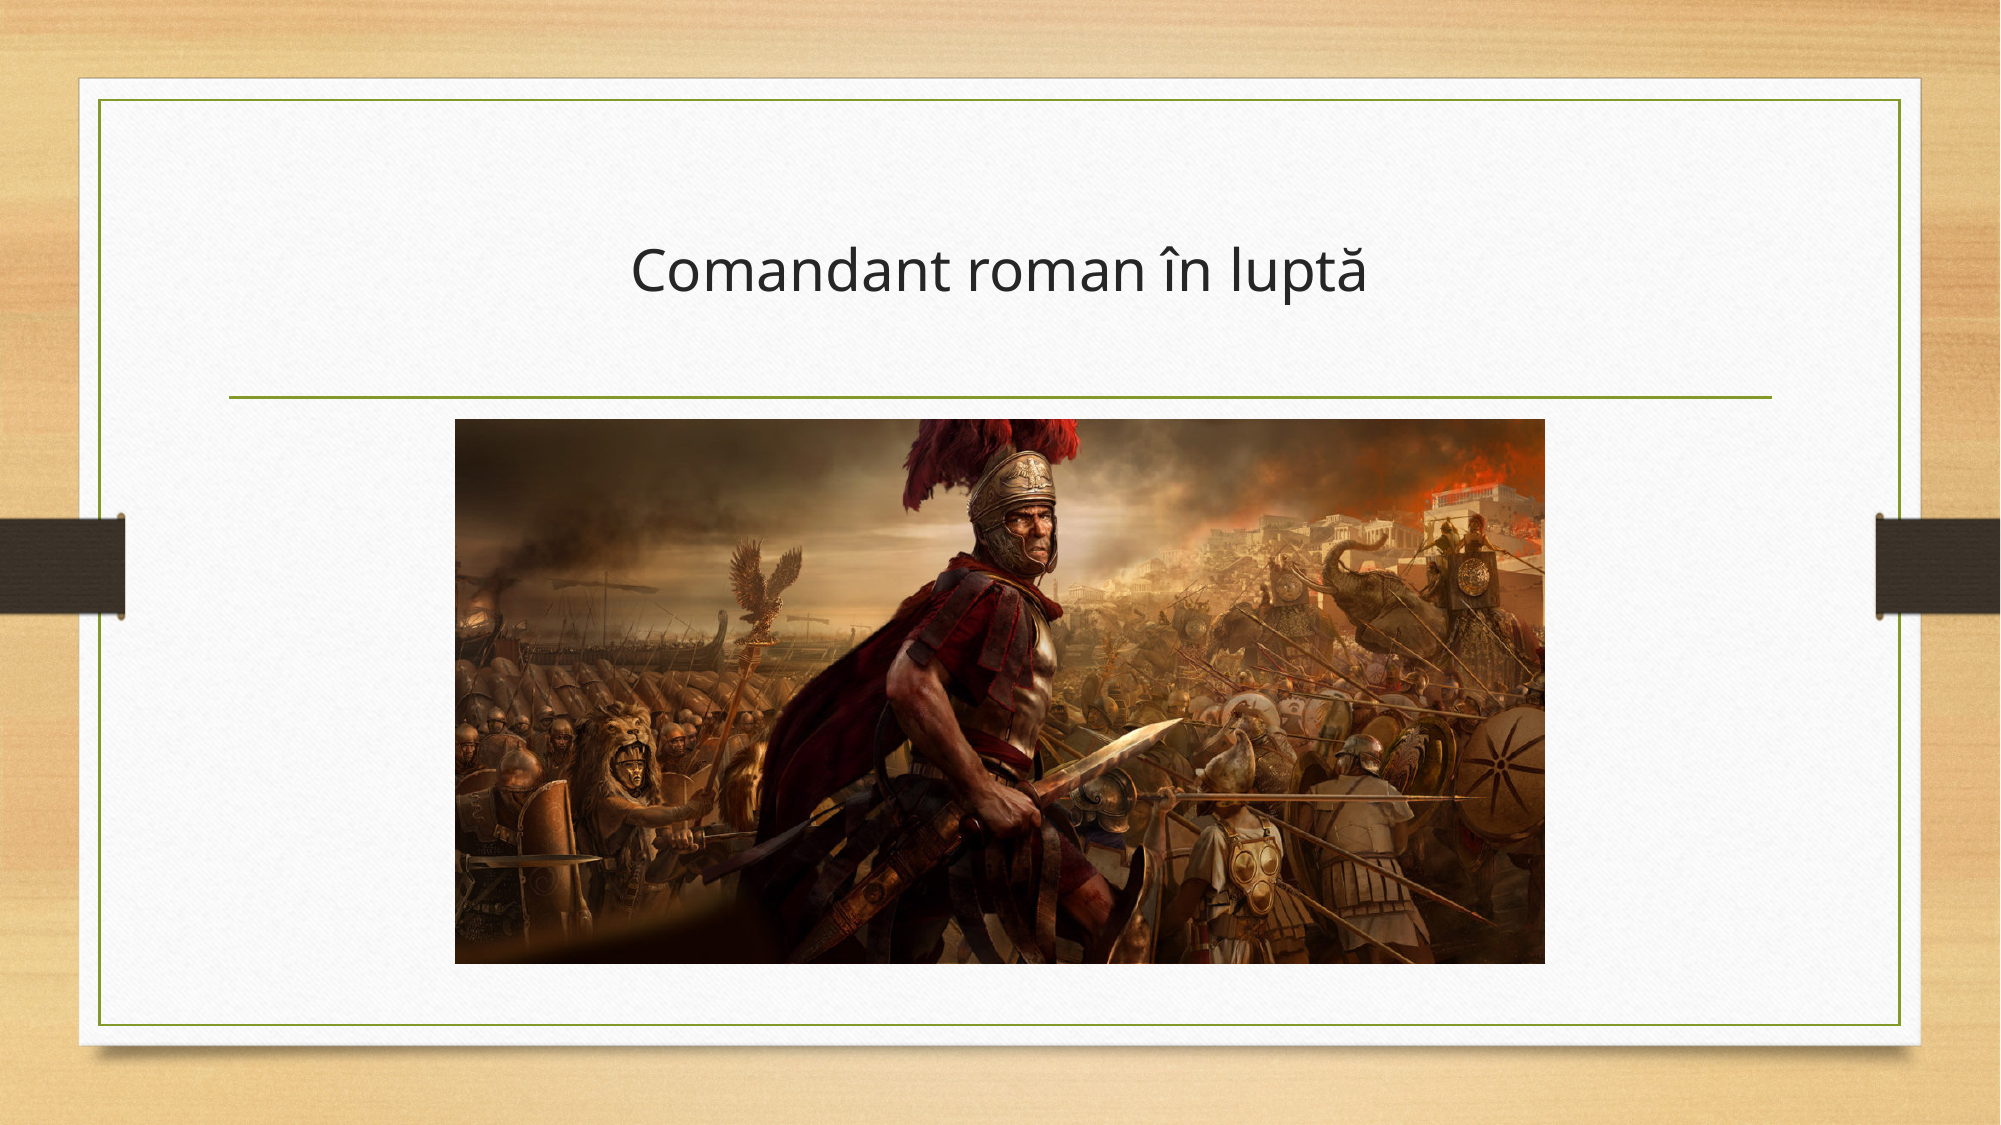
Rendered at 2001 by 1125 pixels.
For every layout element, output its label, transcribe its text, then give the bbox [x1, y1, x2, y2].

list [455, 419, 1545, 964]
title Comandant roman în luptă [212, 161, 1788, 375]
picture [0, 0, 2001, 1125]
